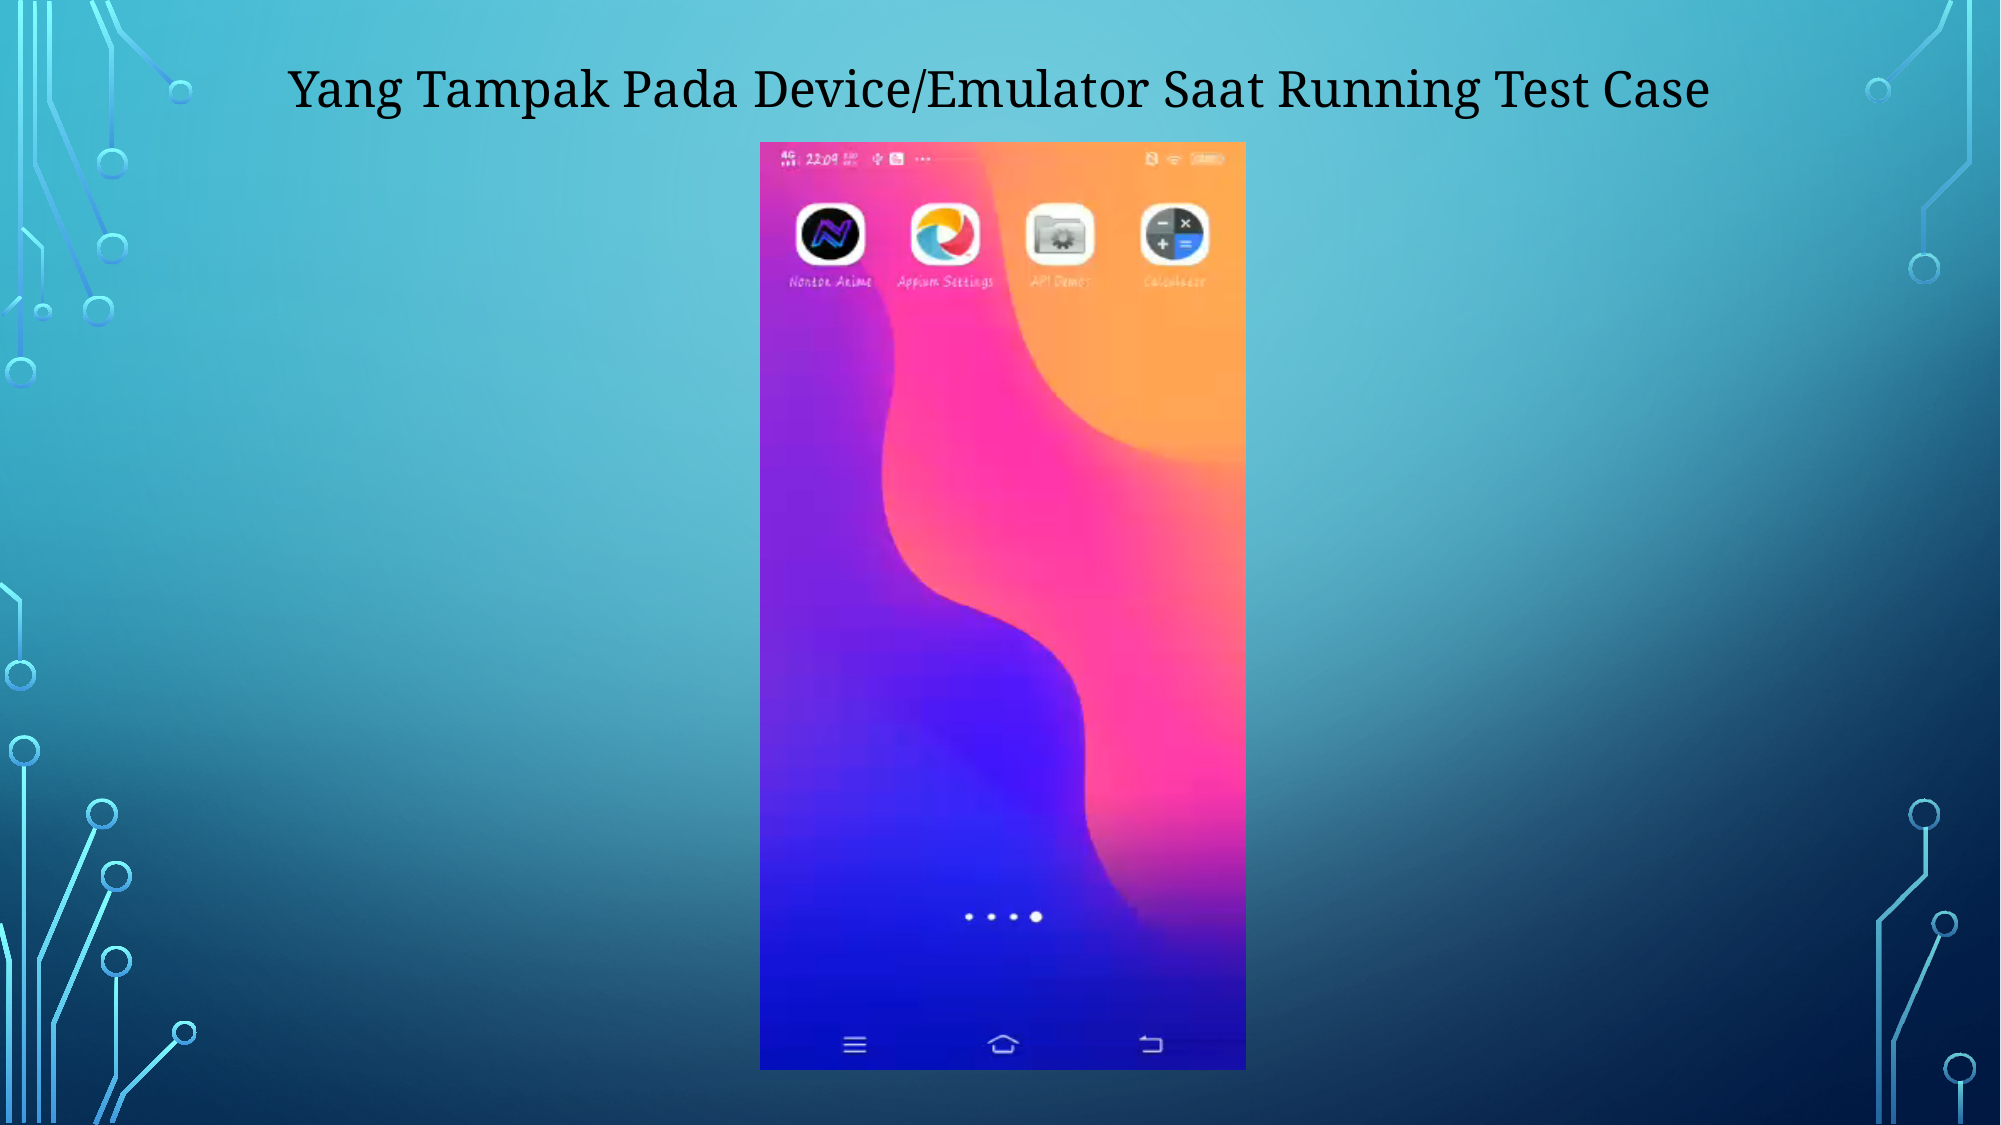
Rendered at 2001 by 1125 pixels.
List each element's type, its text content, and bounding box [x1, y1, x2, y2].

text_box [759, 141, 1247, 1072]
list Yang Tampak Pada Device/Emulator Saat Running Test Case [99, 37, 1900, 1088]
